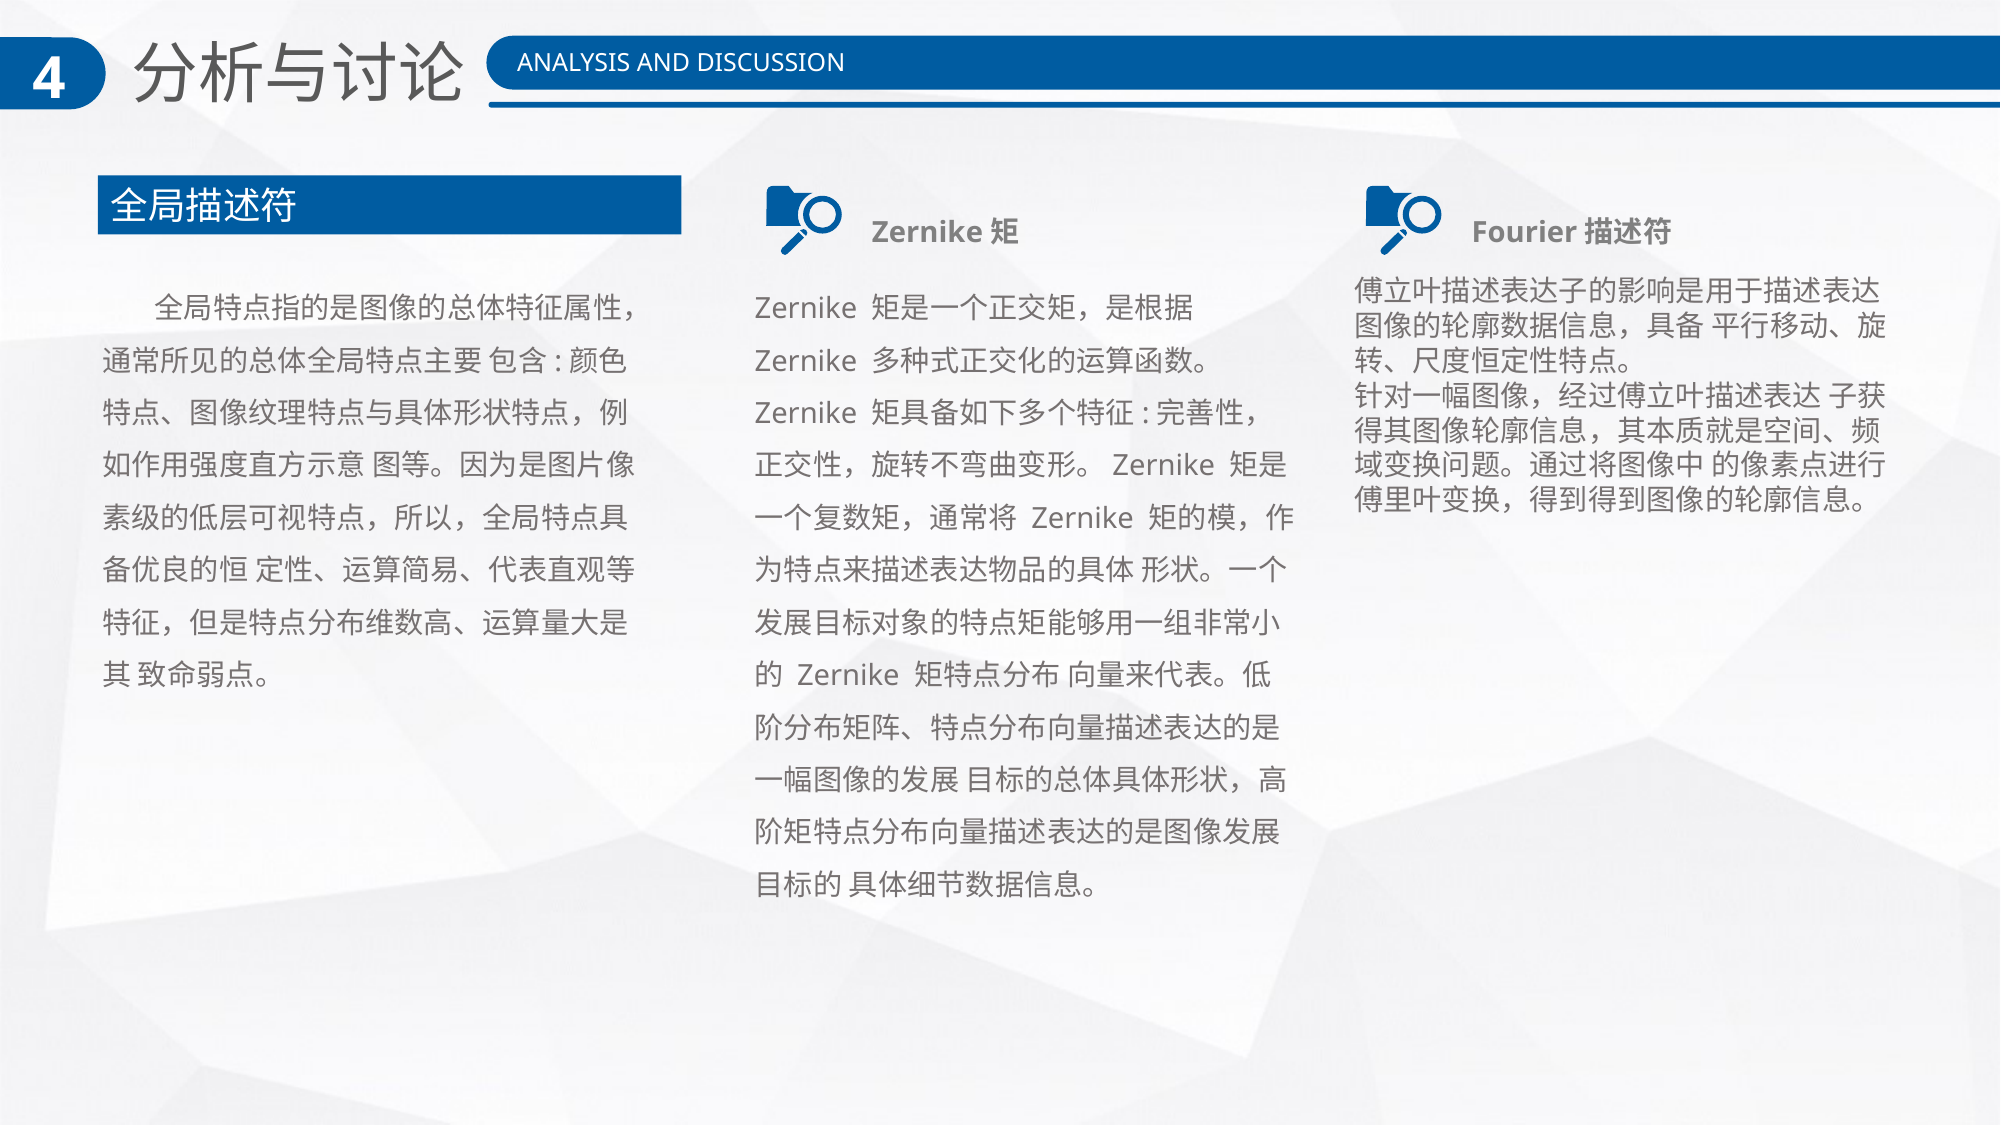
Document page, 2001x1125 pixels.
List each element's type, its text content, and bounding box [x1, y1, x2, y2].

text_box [0, 33, 106, 119]
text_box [739, 185, 1316, 1016]
picture [0, 0, 2001, 1125]
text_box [486, 35, 2000, 108]
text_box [95, 174, 682, 235]
text_box 全局特点指的是图像的总体特征属性，通常所见的总体全局特点主要 包含:颜色特点、图像纹理特点与具体形状特点，例如作用强度直方示意 图等。因为是图片像素级的低层可视特点，所以，全局特点具备优良的恒 定性、运算简易、代表直观等特征，但是特点分布维数高、运算量大是其 致命弱点。 [87, 264, 664, 804]
text_box 分析与讨论 [116, 23, 481, 119]
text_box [1339, 185, 1916, 627]
